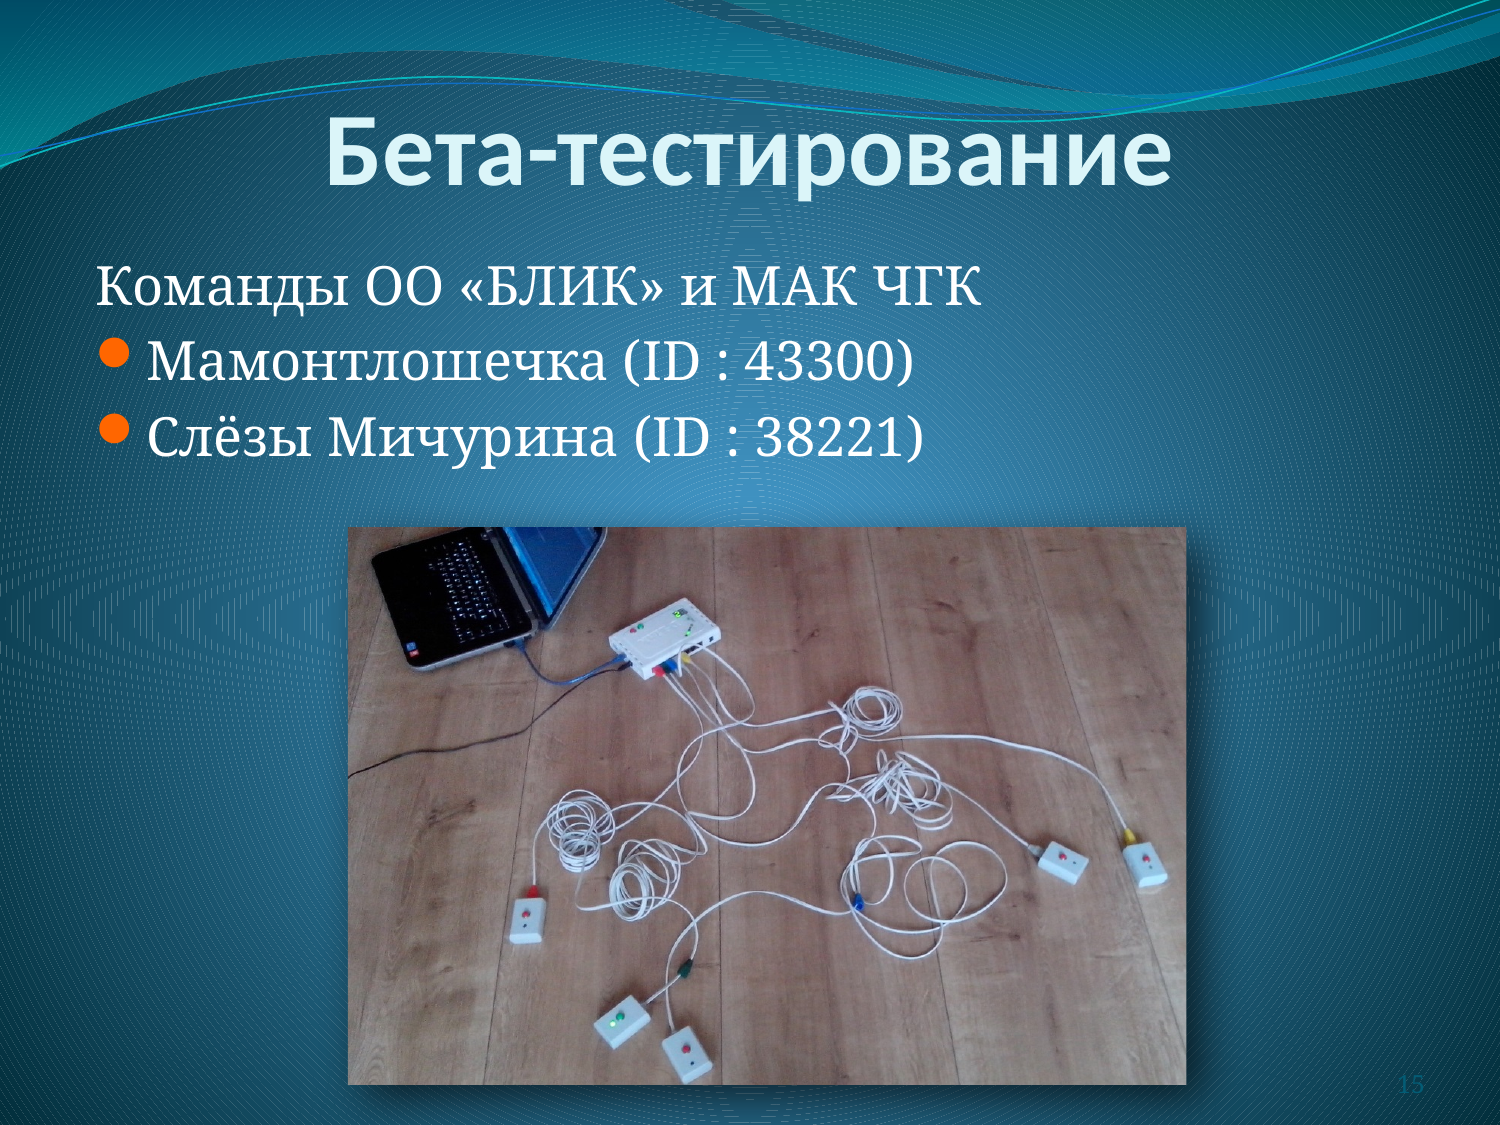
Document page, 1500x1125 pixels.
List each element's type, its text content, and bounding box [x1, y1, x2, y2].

title Бета-тестирование [75, 19, 1425, 207]
slide_number 15 [1299, 1042, 1425, 1103]
picture [347, 526, 1187, 1085]
list Команды ОО «БЛИК» и МАК ЧГК Мамонтлошечка (ID : 43300) Слёзы Мичурина (ID : 38221) [80, 243, 1431, 964]
